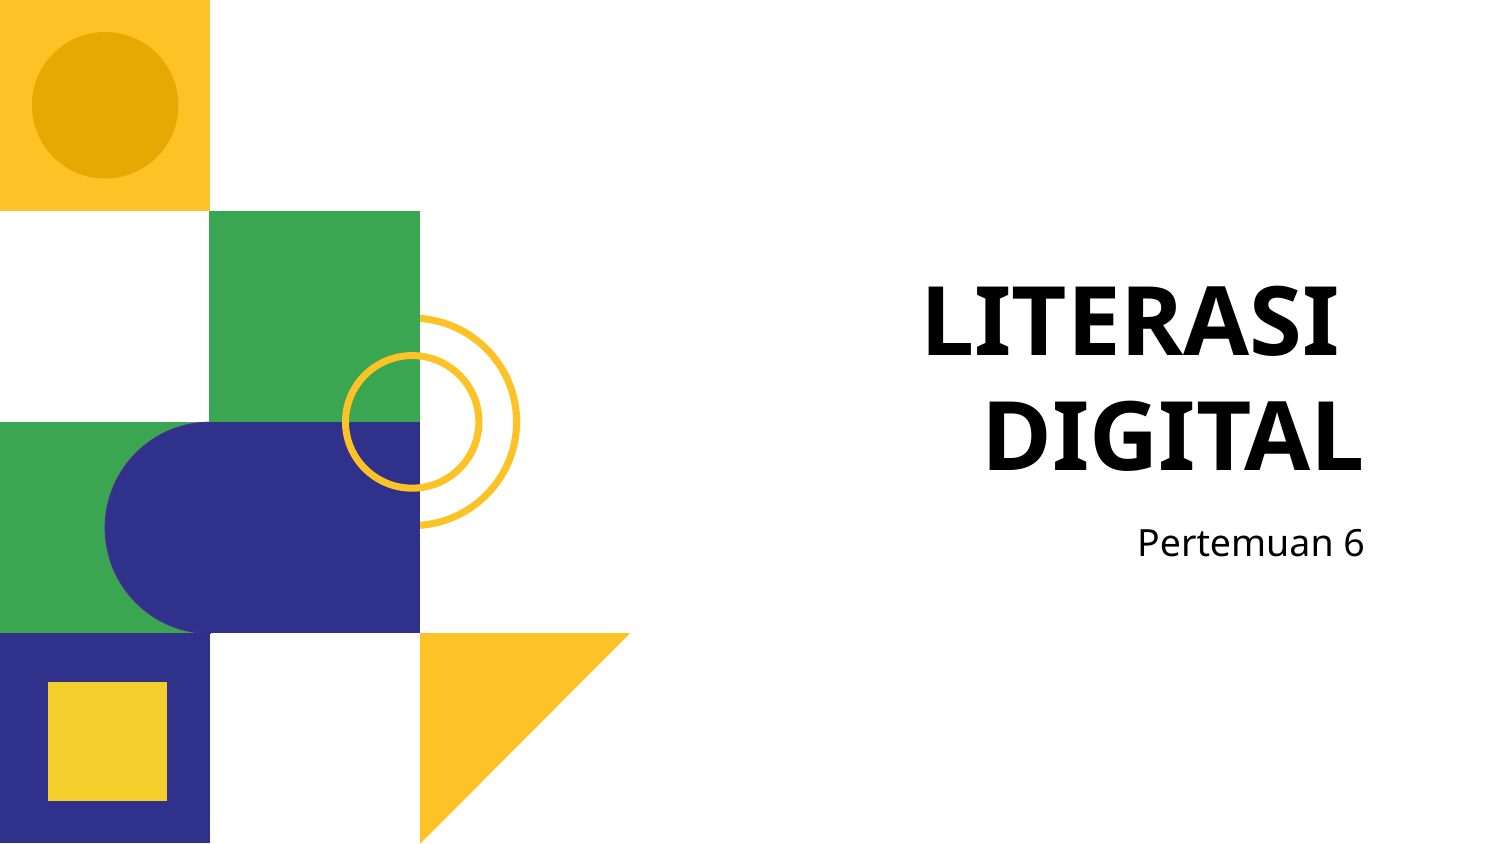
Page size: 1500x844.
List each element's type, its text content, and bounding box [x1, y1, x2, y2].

subtitle Pertemuan 6 [547, 504, 1380, 577]
title LITERASI DIGITAL [547, 260, 1380, 504]
